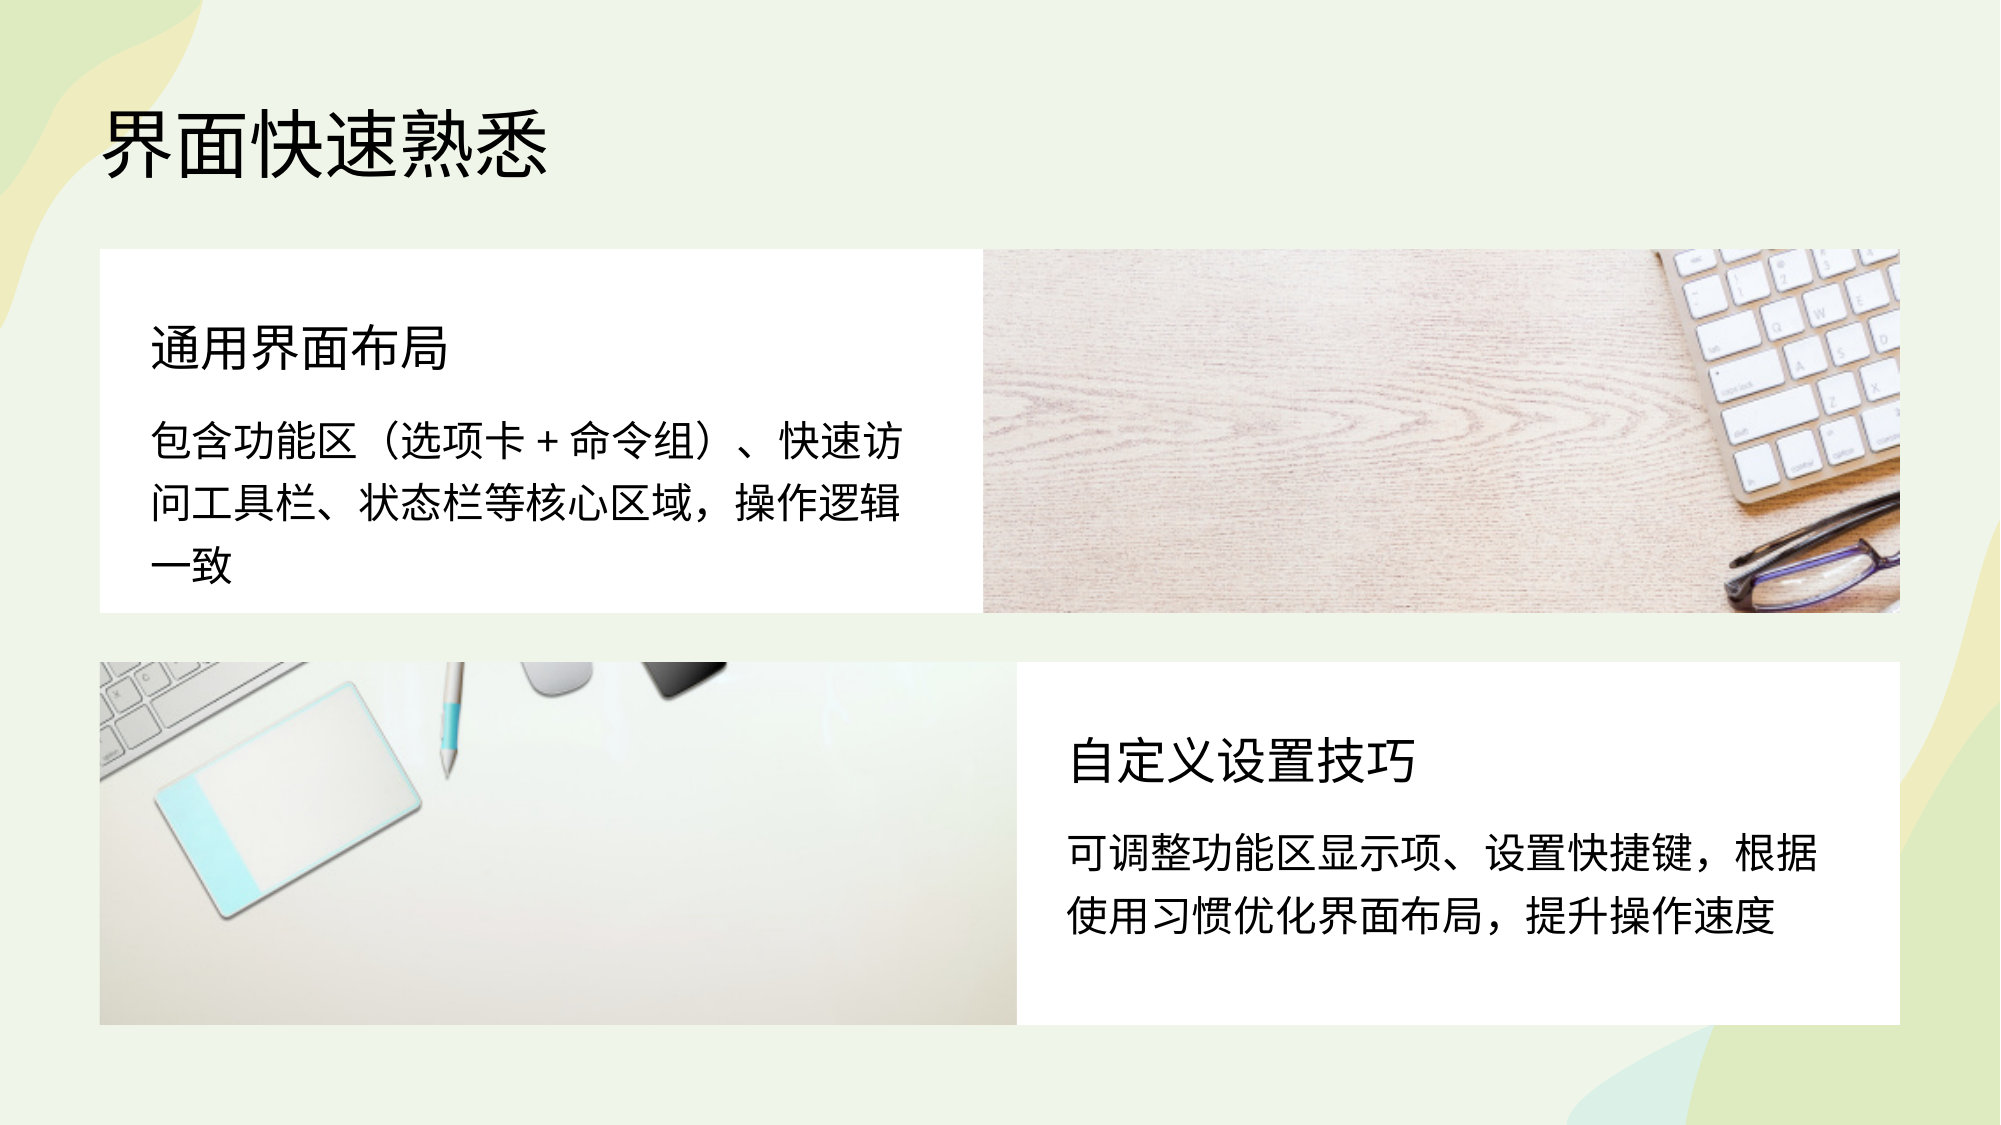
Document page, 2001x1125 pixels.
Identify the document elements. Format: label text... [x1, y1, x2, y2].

list [1018, 662, 1900, 1025]
title 界面快速熟悉 [99, 87, 1900, 188]
list 通用界面布局 [150, 310, 934, 378]
list 包含功能区（选项卡+命令组）、快速访问工具栏、状态栏等核心区域，操作逻辑一致 [150, 402, 934, 553]
list 可调整功能区显示项、设置快捷键，根据使用习惯优化界面布局，提升操作速度 [1066, 814, 1850, 965]
picture [982, 249, 1901, 613]
list [99, 249, 982, 613]
picture [99, 661, 1018, 1026]
list 自定义设置技巧 [1066, 722, 1850, 790]
